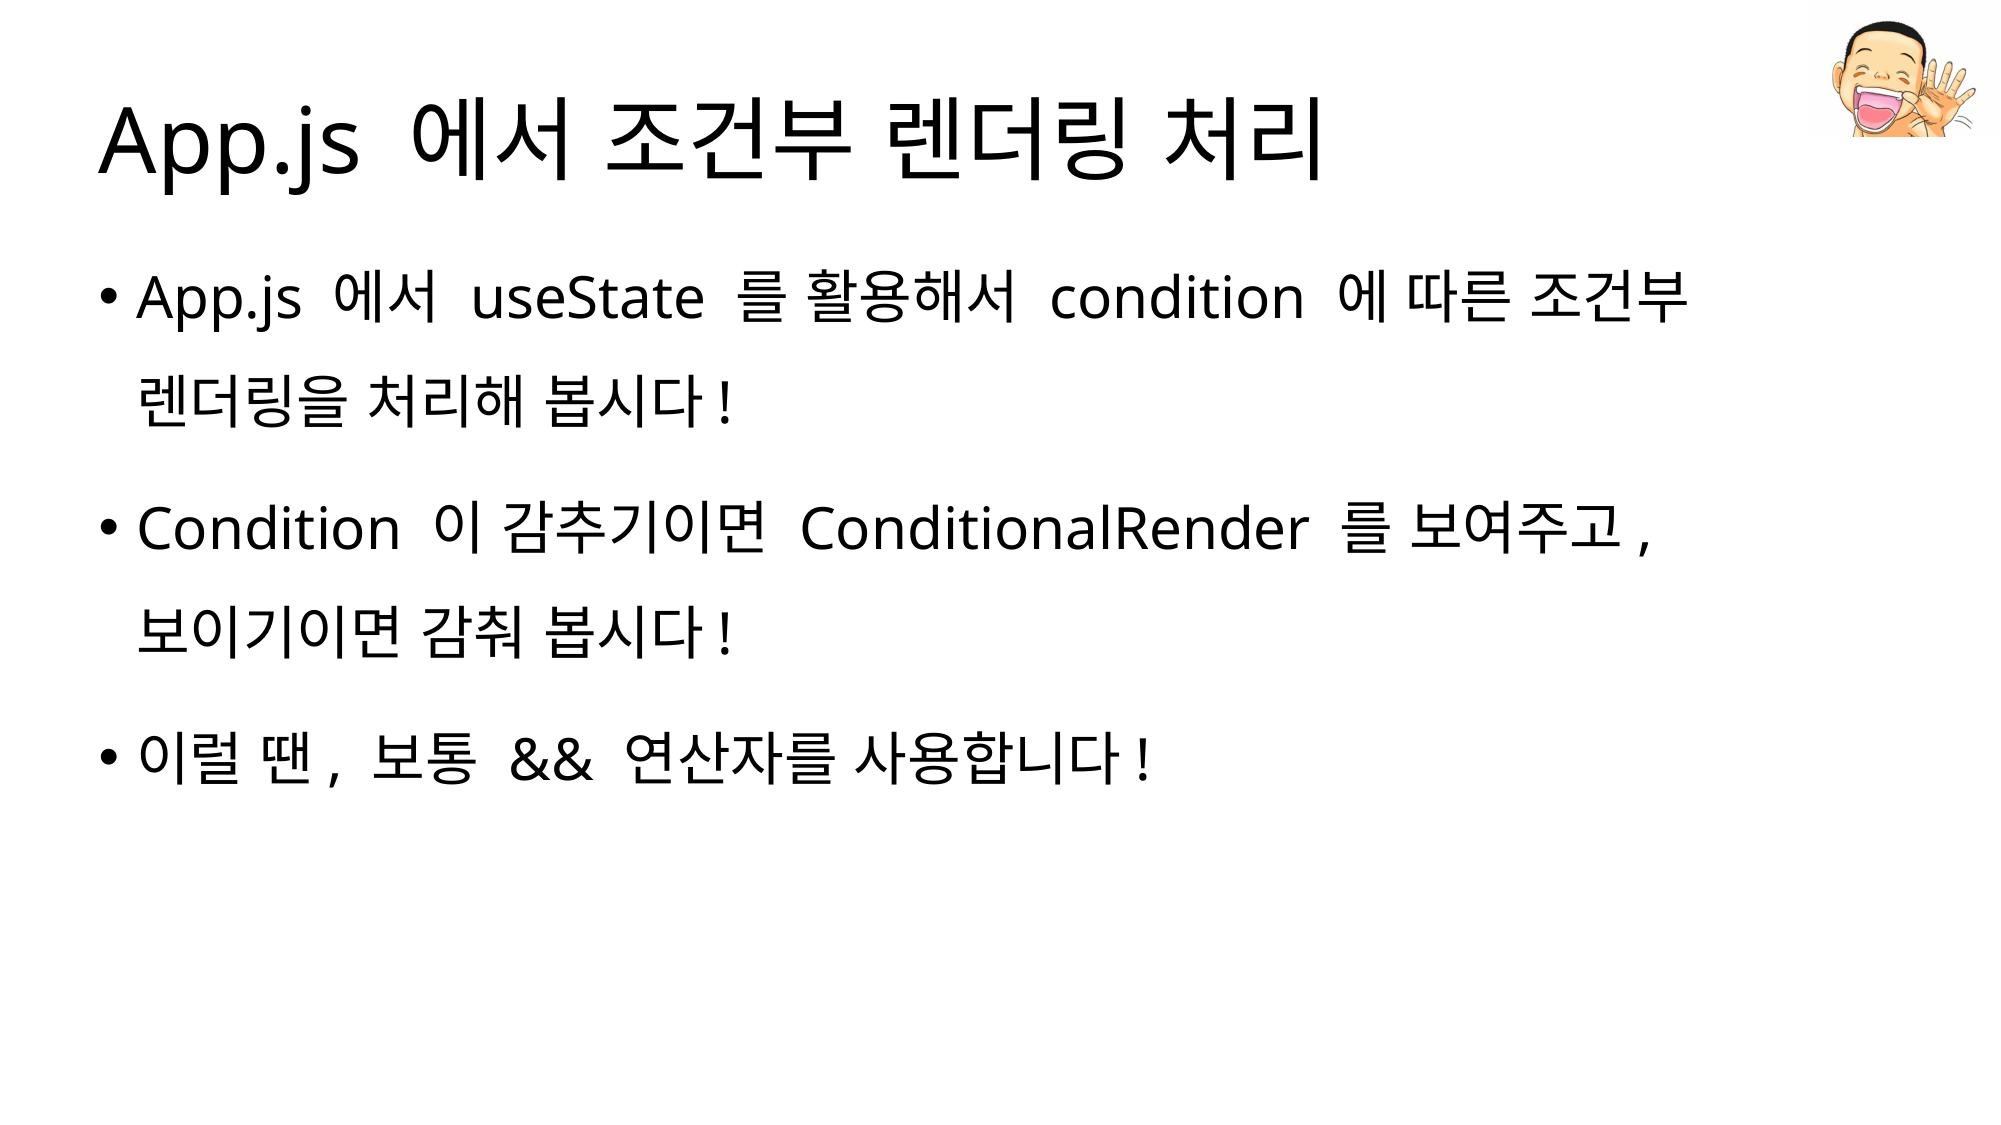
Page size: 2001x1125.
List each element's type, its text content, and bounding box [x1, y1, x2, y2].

list App.js 에서 useState 를 활용해서 condition 에 따른 조건부 렌더링을 처리해 봅시다! Condition 이 감추기이면 ConditionalRender 를 보여주고, 보이기이면 감춰 봅시다! 이럴 땐, 보통 && 연산자를 사용합니다! [83, 217, 1931, 1125]
title App.js 에서 조건부 렌더링 처리 [83, 0, 1931, 217]
picture [1931, 0, 2000, 137]
